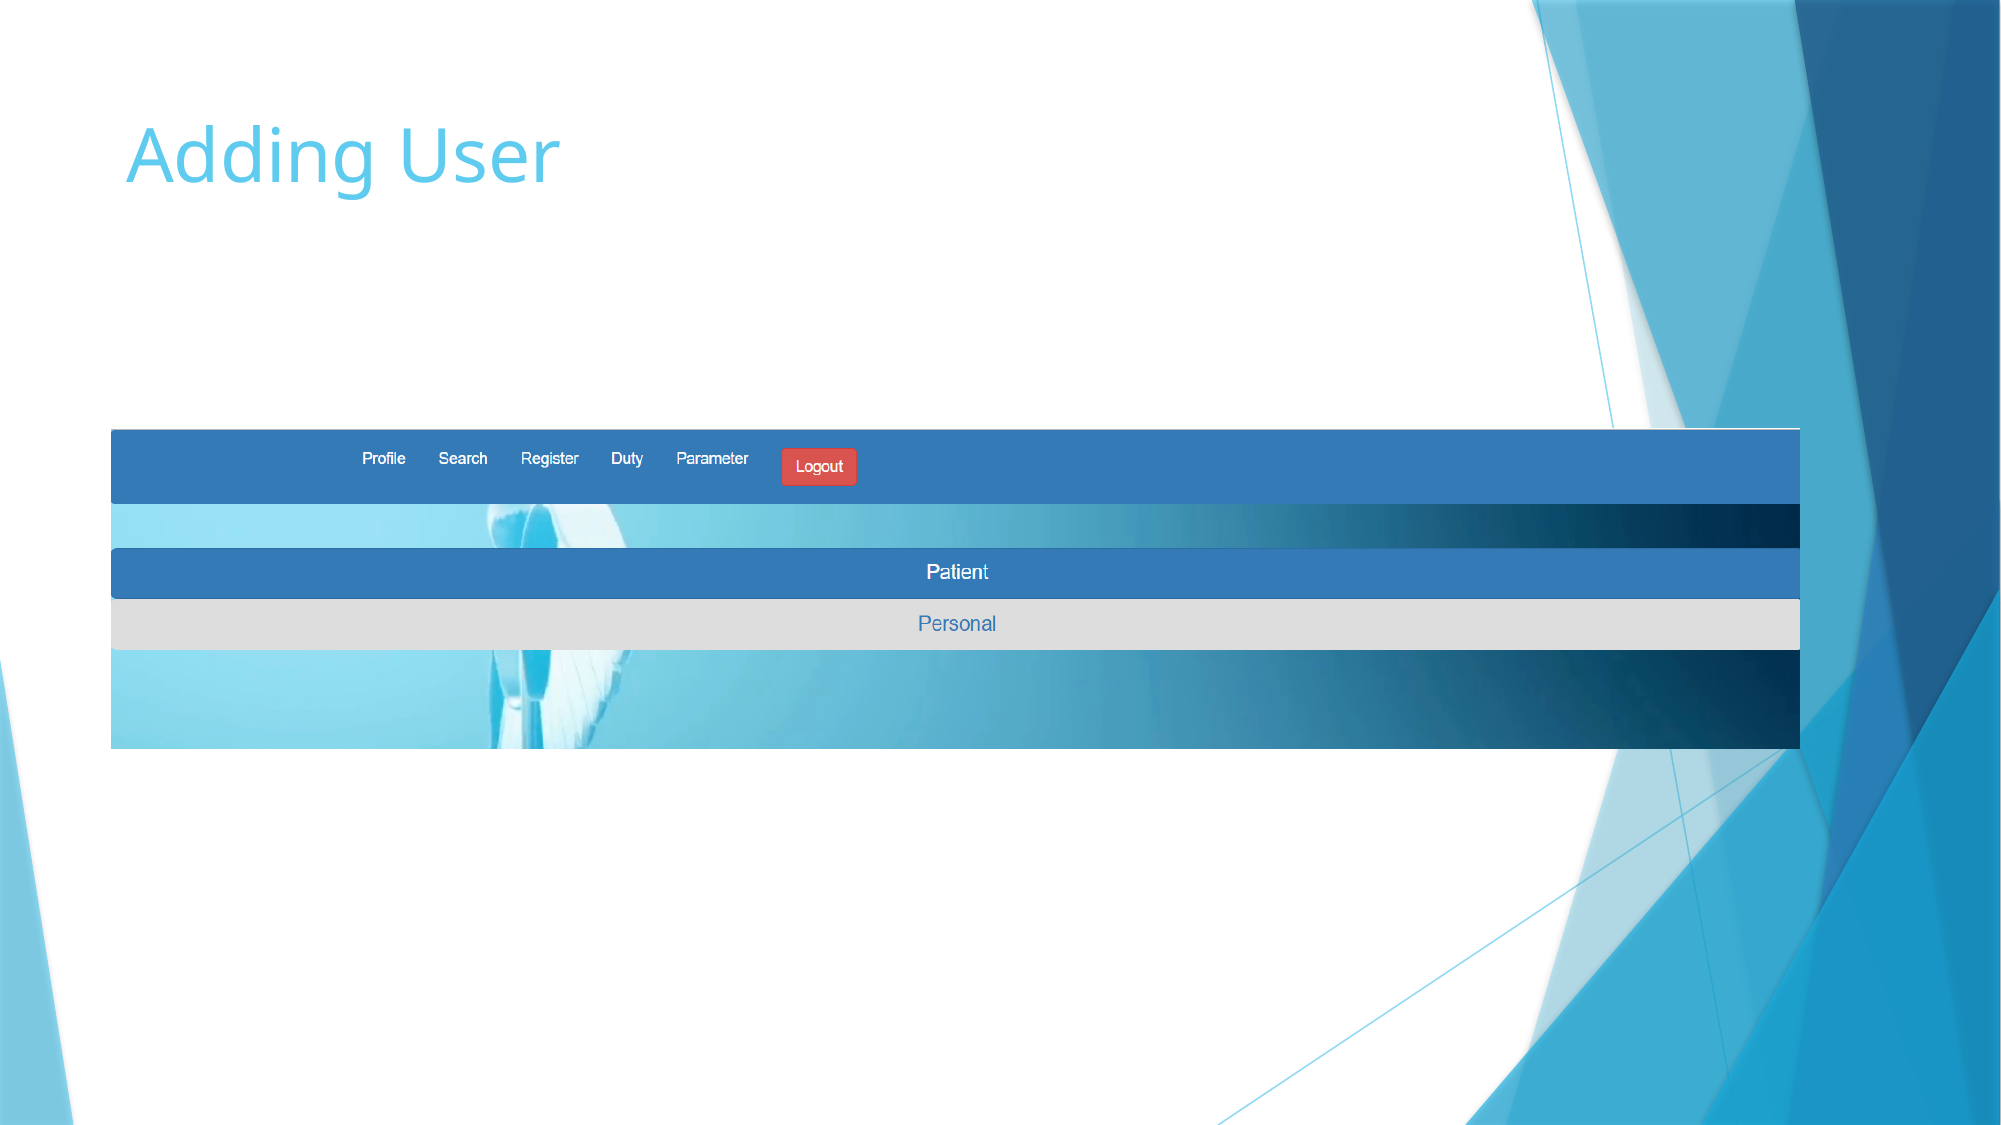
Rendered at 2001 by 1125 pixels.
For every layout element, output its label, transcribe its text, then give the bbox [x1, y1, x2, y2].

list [110, 428, 1801, 749]
title Adding User [111, 99, 1522, 317]
